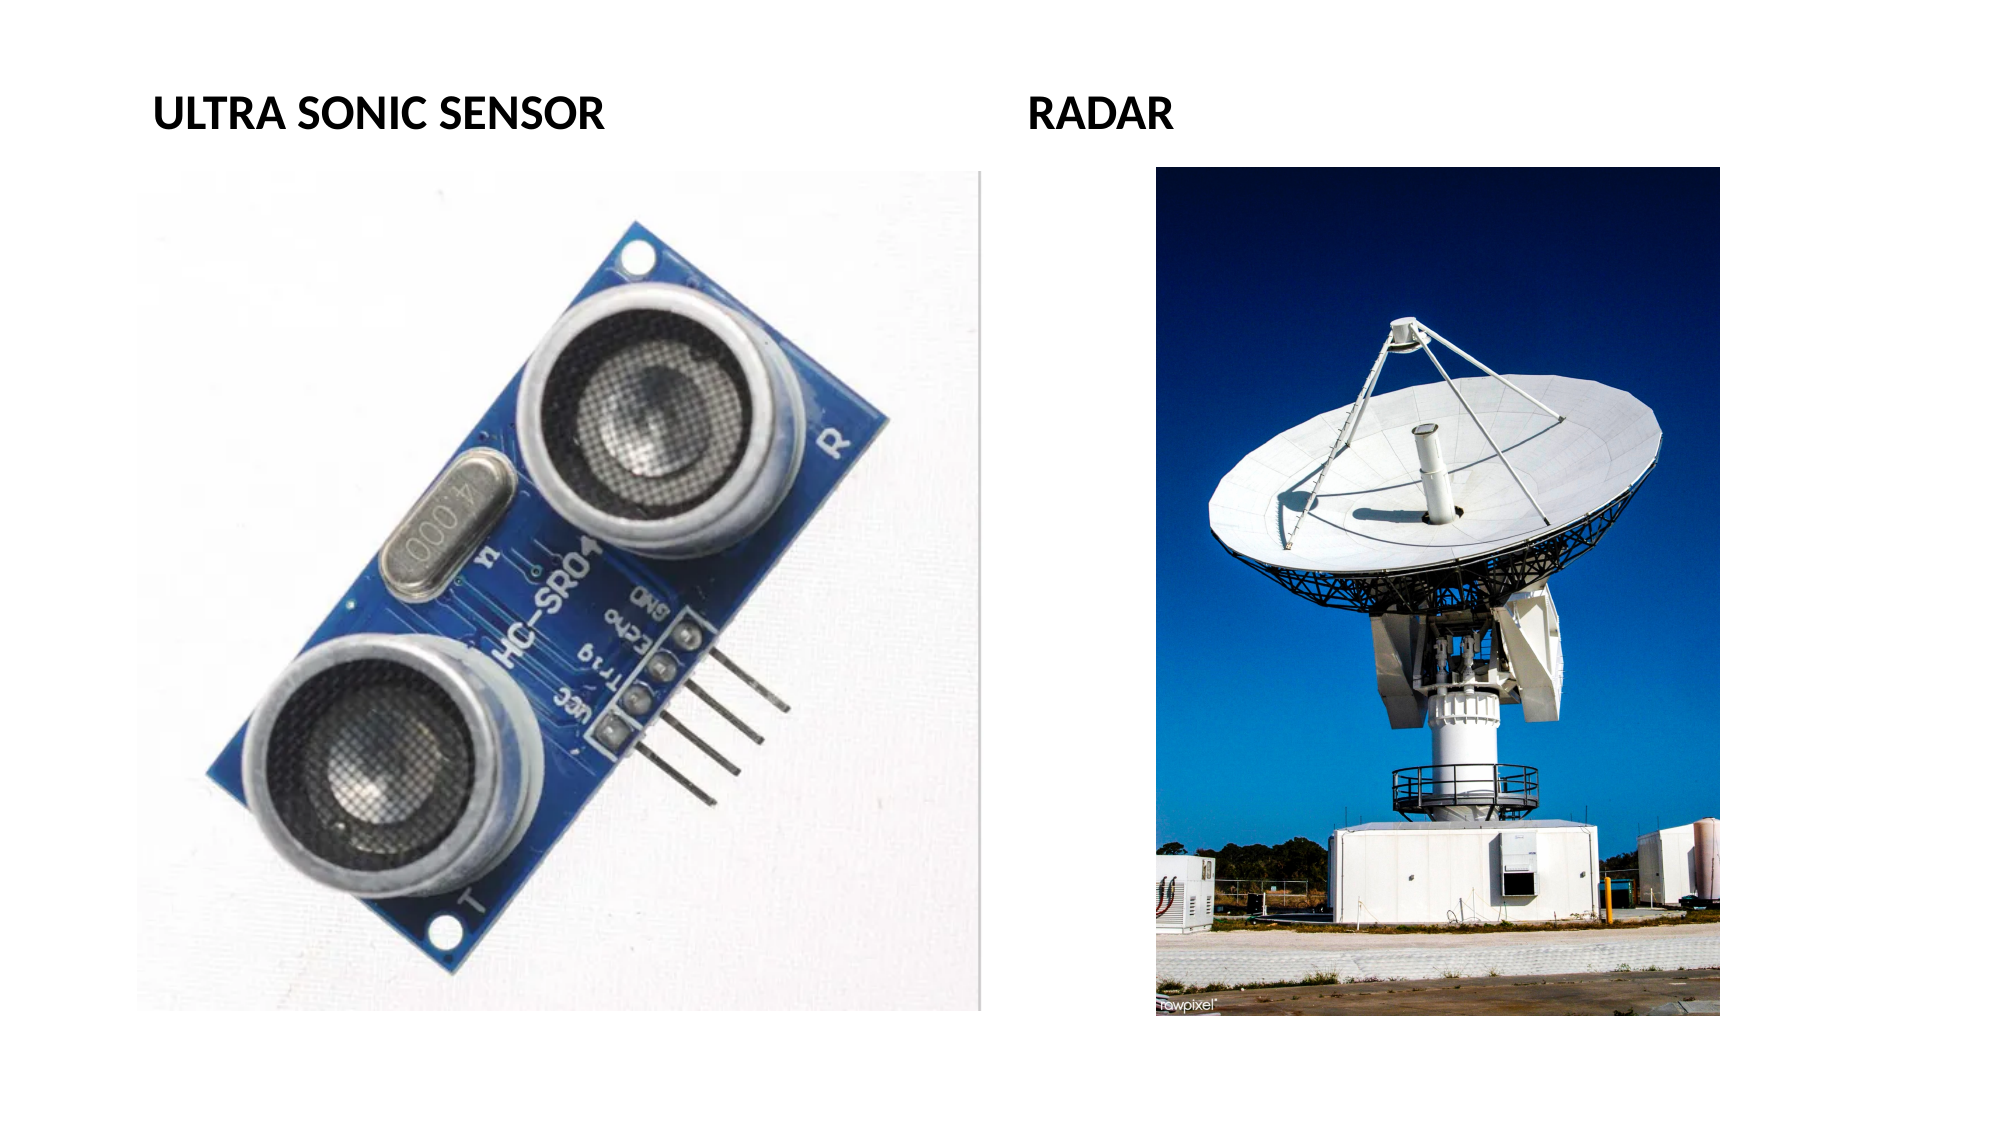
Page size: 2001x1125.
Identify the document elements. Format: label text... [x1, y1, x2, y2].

list ULTRA SONIC SENSOR [137, 21, 984, 148]
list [137, 171, 984, 1011]
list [1155, 167, 1720, 1016]
list RADAR [1012, 21, 1863, 148]
